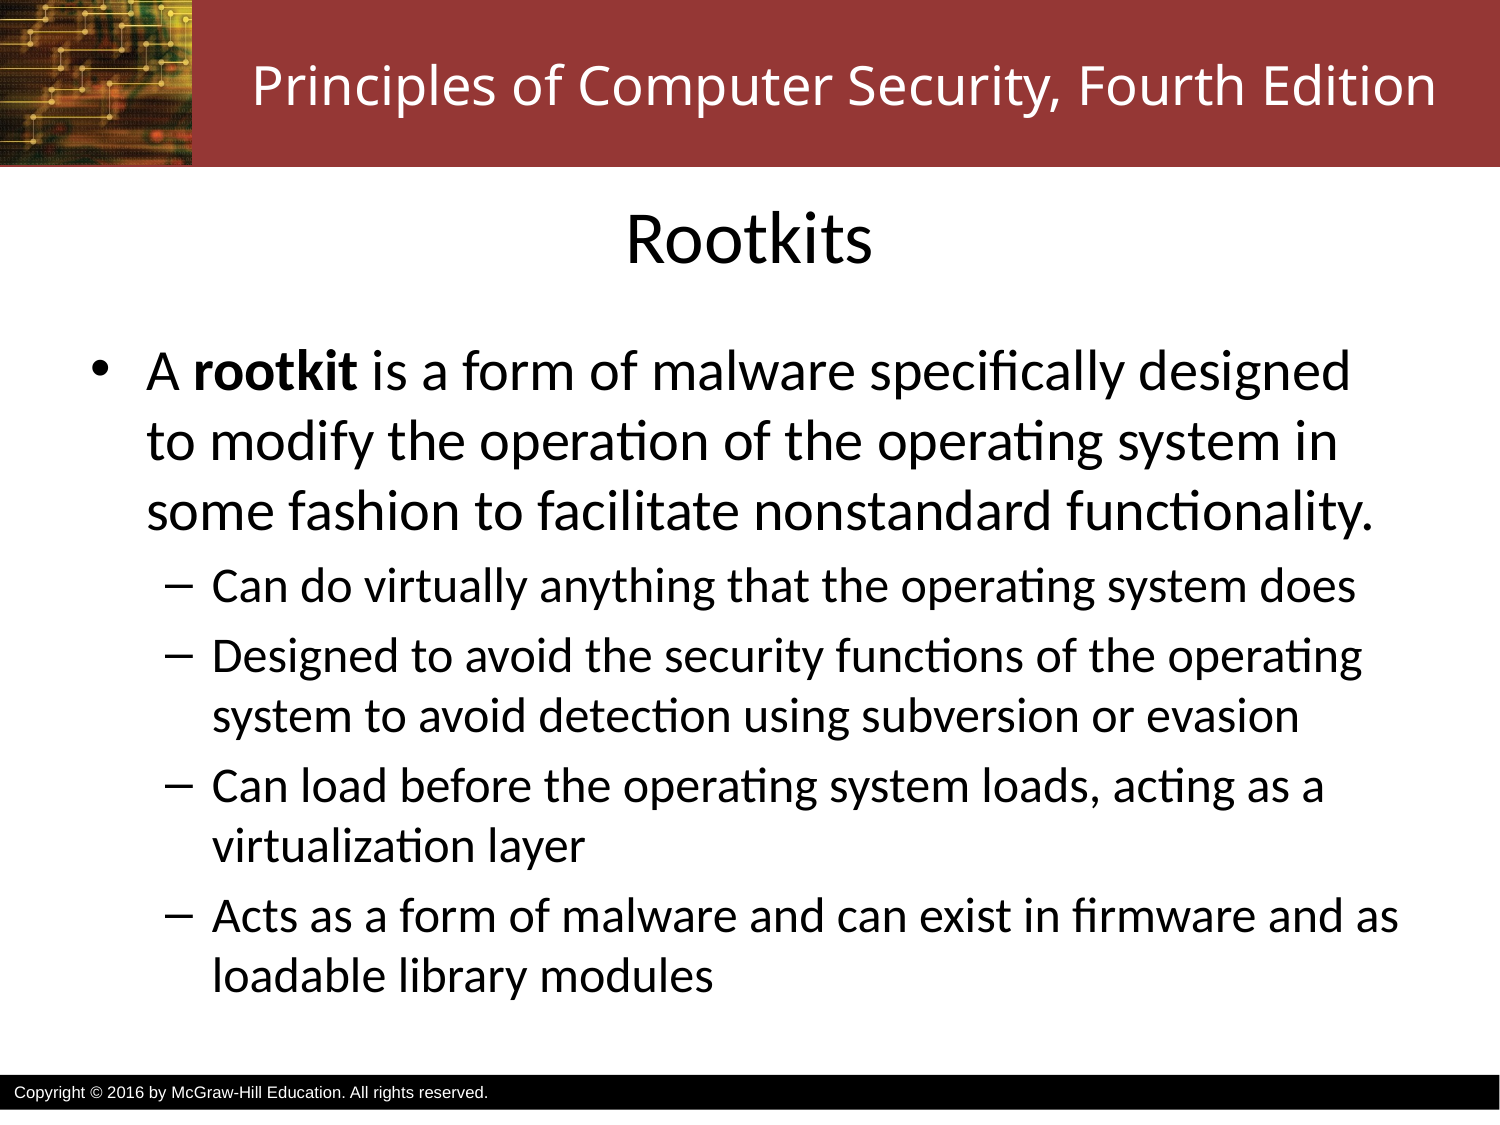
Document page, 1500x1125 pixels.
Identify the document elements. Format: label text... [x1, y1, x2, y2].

title Rootkits [75, 181, 1425, 324]
picture [0, 0, 192, 165]
list A rootkit is a form of malware specifically designed to modify the operation of the operating system in some fashion to facilitate nonstandard functionality. Can do virtually anything that the operating system does Designed to avoid the security functions of the operating system to avoid detection using subversion or evasion Can load before the operating system loads, acting as a virtualization layer Acts as a form of malware and can exist in firmware and as loadable library modules [75, 324, 1425, 1125]
